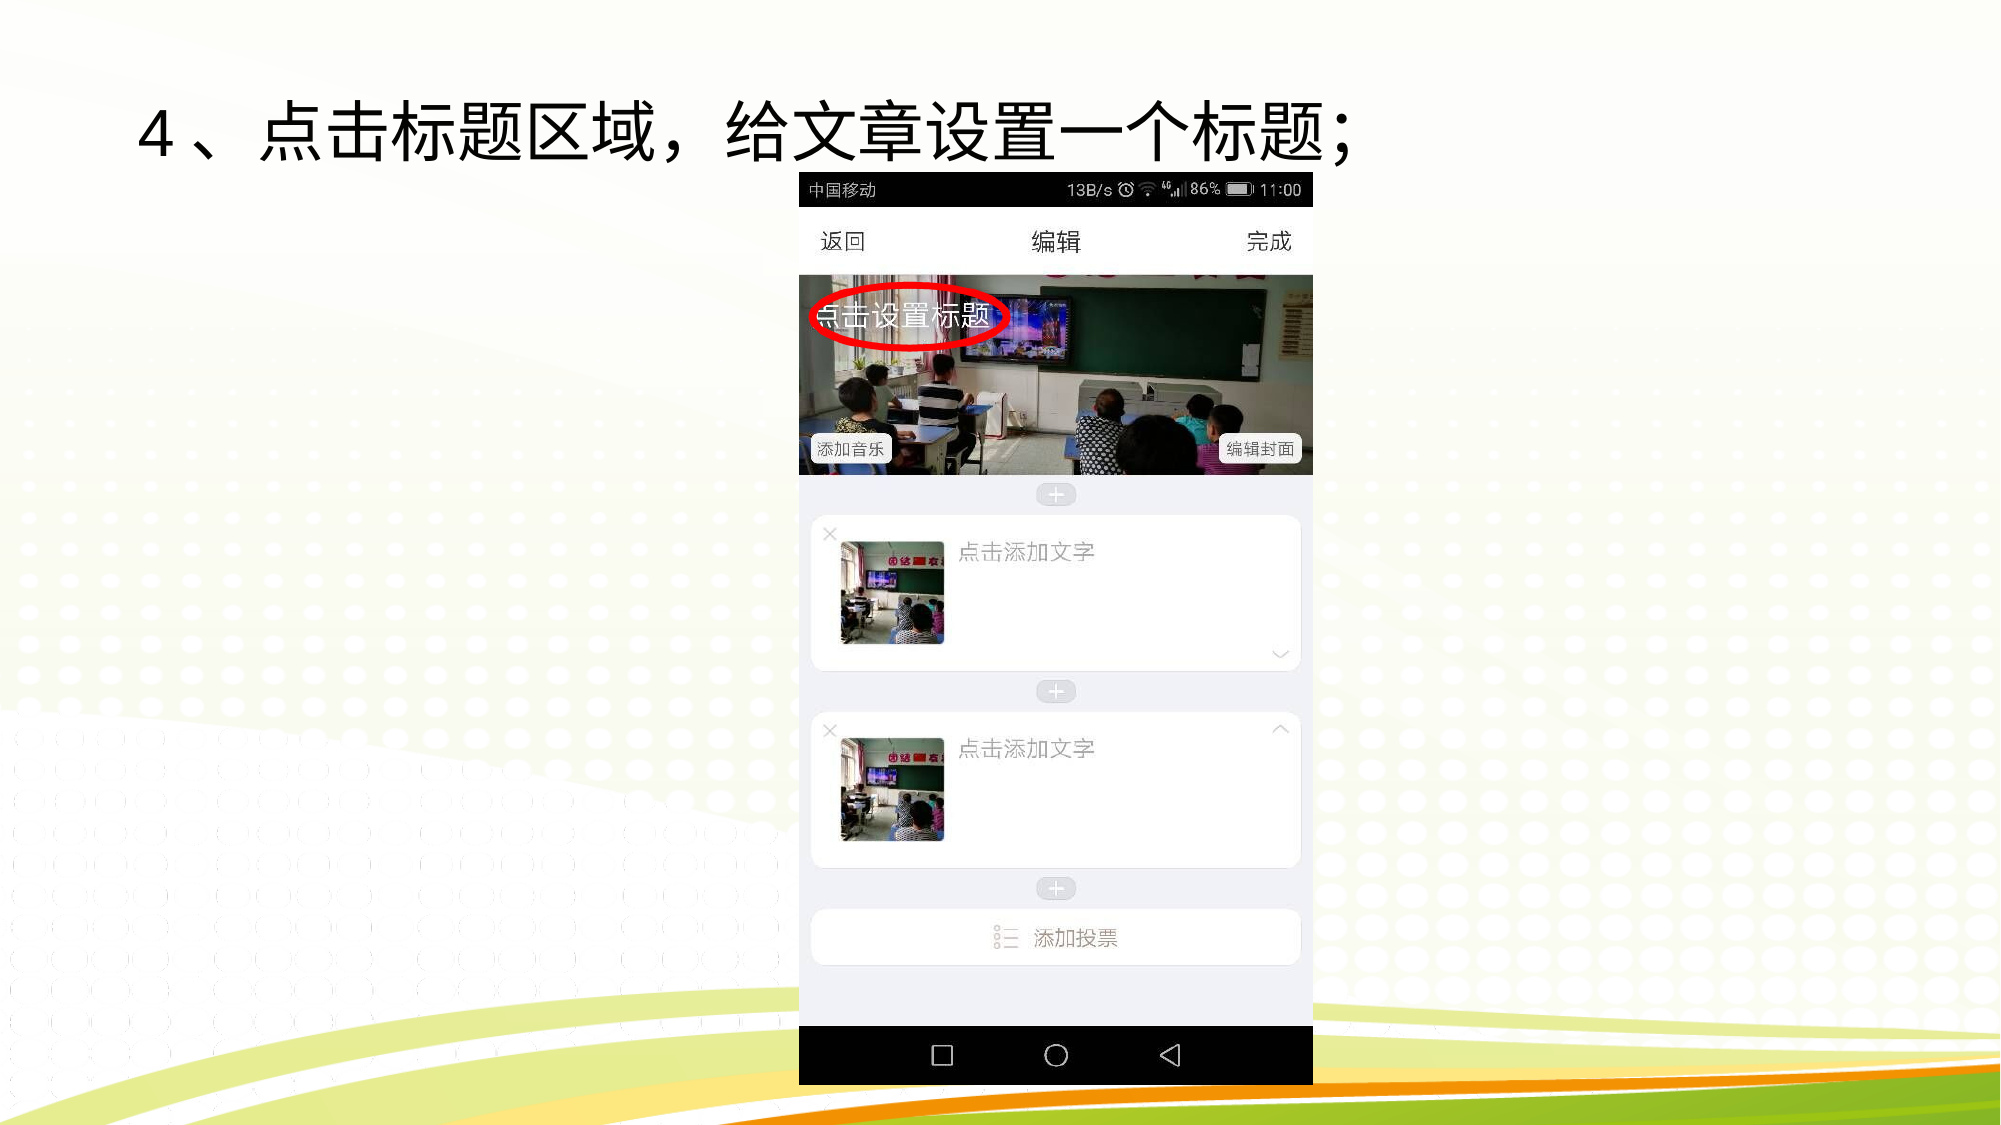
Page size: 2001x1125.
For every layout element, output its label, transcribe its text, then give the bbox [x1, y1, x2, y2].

picture [0, 0, 2001, 1125]
text_box 4、点击标题区域，给文章设置一个标题； [122, 82, 1423, 177]
